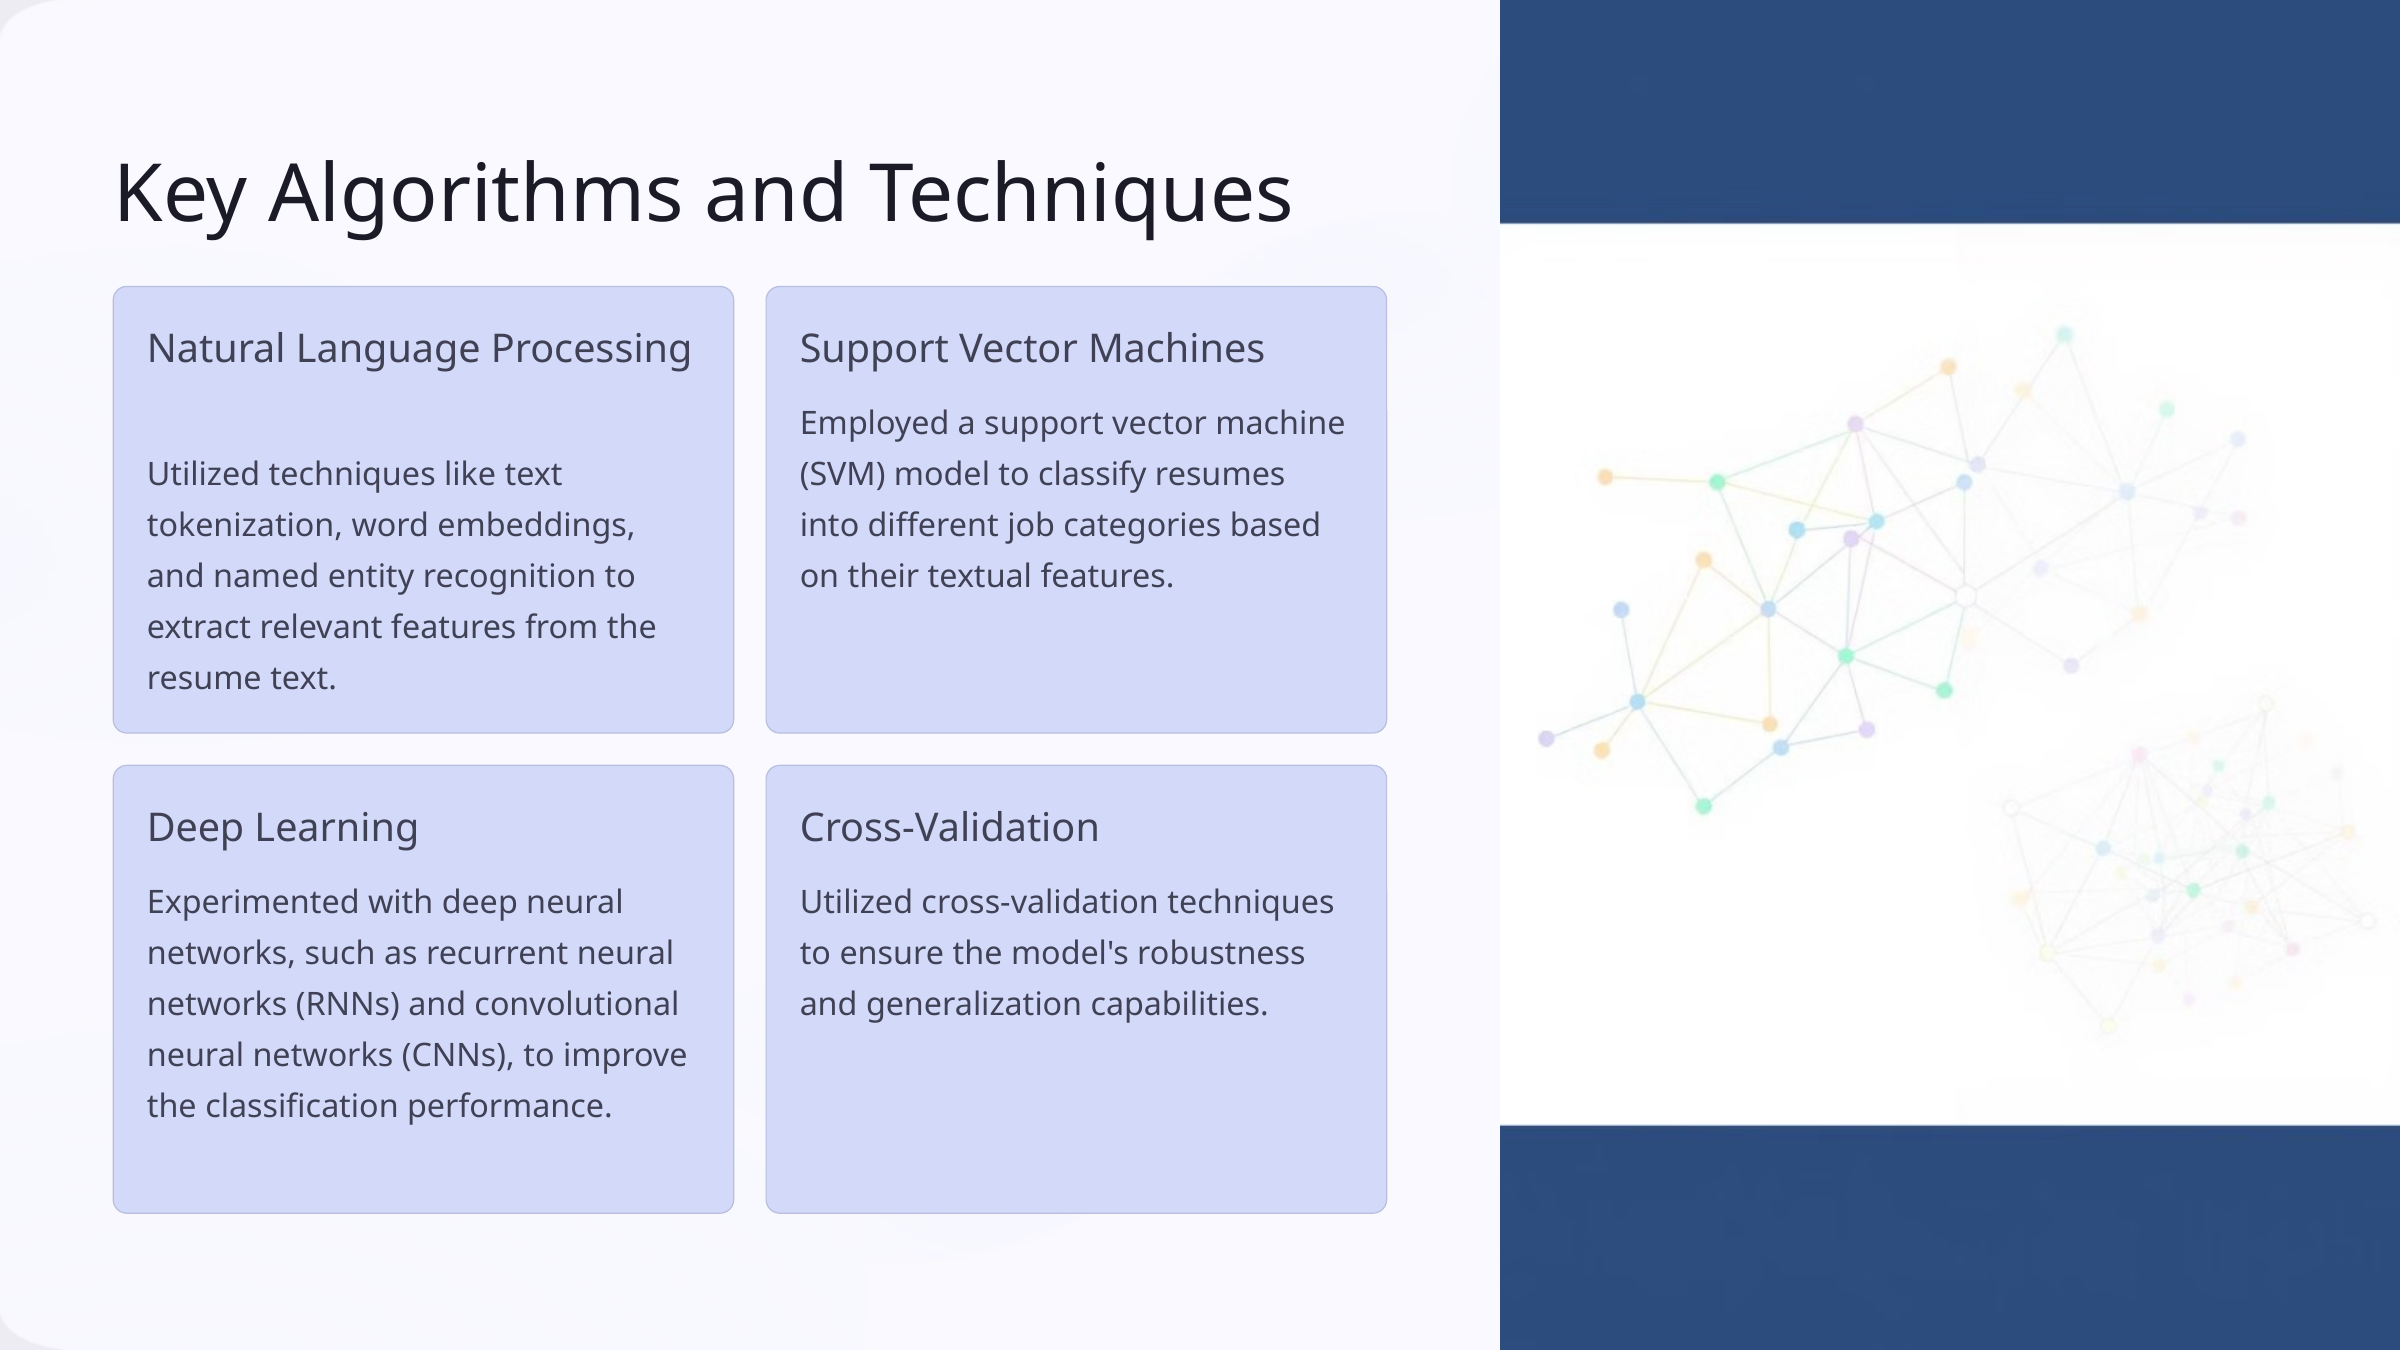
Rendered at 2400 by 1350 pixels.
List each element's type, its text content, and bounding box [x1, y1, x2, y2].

text_box [766, 286, 1387, 734]
text_box [113, 286, 734, 734]
text_box [113, 765, 734, 1214]
text_box Natural Language Processing [146, 319, 701, 422]
text_box Cross-Validation [799, 798, 1205, 850]
text_box Utilized cross-validation techniques to ensure the model's robustness and generalization capabilities. [799, 868, 1354, 1025]
text_box [766, 765, 1387, 1214]
text_box Experimented with deep neural networks, such as recurrent neural networks (RNNs) and convolutional neural networks (CNNs), to improve the classification performance. [146, 868, 701, 1180]
text_box Support Vector Machines [799, 319, 1277, 371]
text_box Key Algorithms and Techniques [113, 136, 1309, 238]
picture [1499, 0, 2400, 1350]
text_box Deep Learning [146, 798, 552, 850]
text_box Utilized techniques like text tokenization, word embeddings, and named entity recognition to extract relevant features from the resume text. [146, 440, 701, 700]
text_box Employed a support vector machine (SVM) model to classify resumes into different job categories based on their textual features. [799, 389, 1354, 649]
